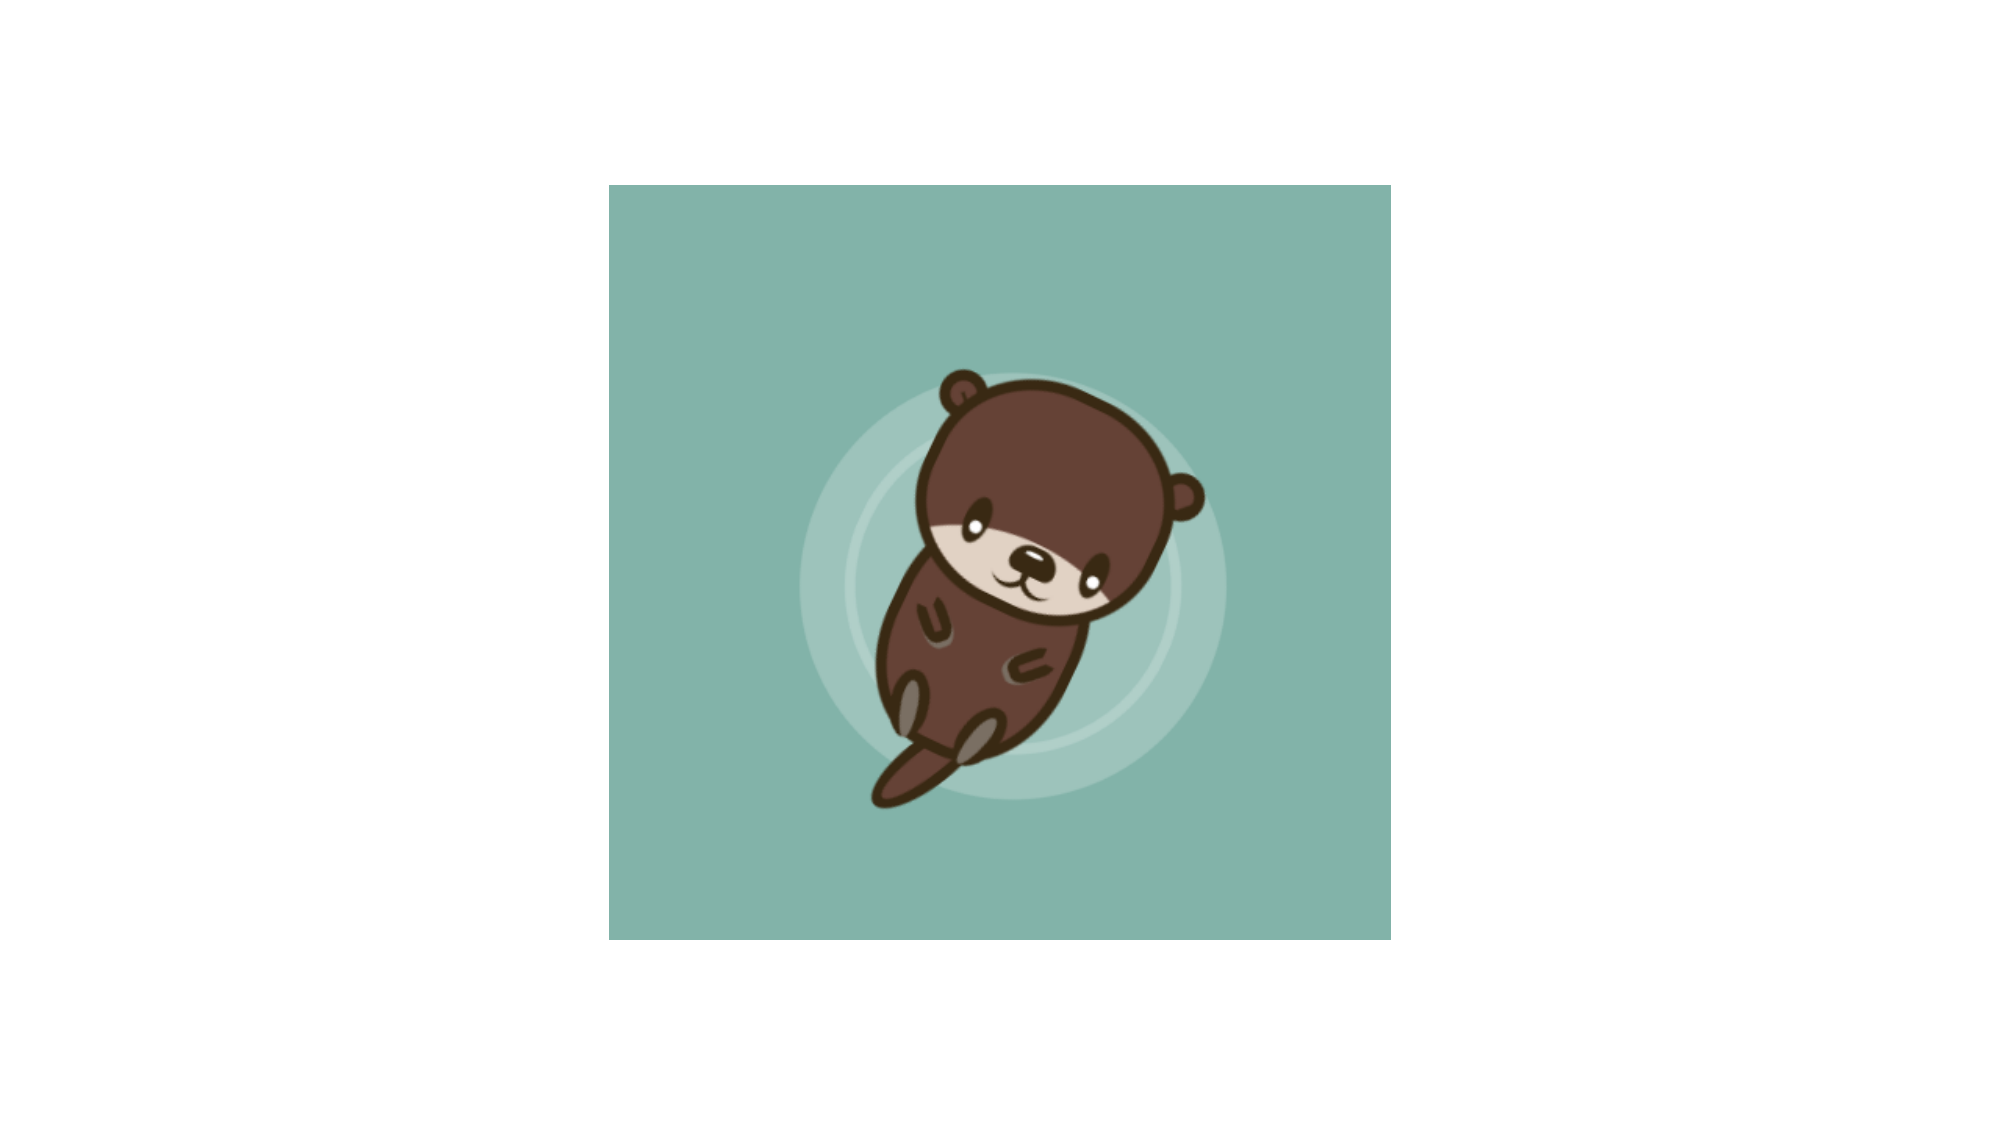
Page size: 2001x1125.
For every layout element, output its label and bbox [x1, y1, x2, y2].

picture [609, 185, 1391, 940]
